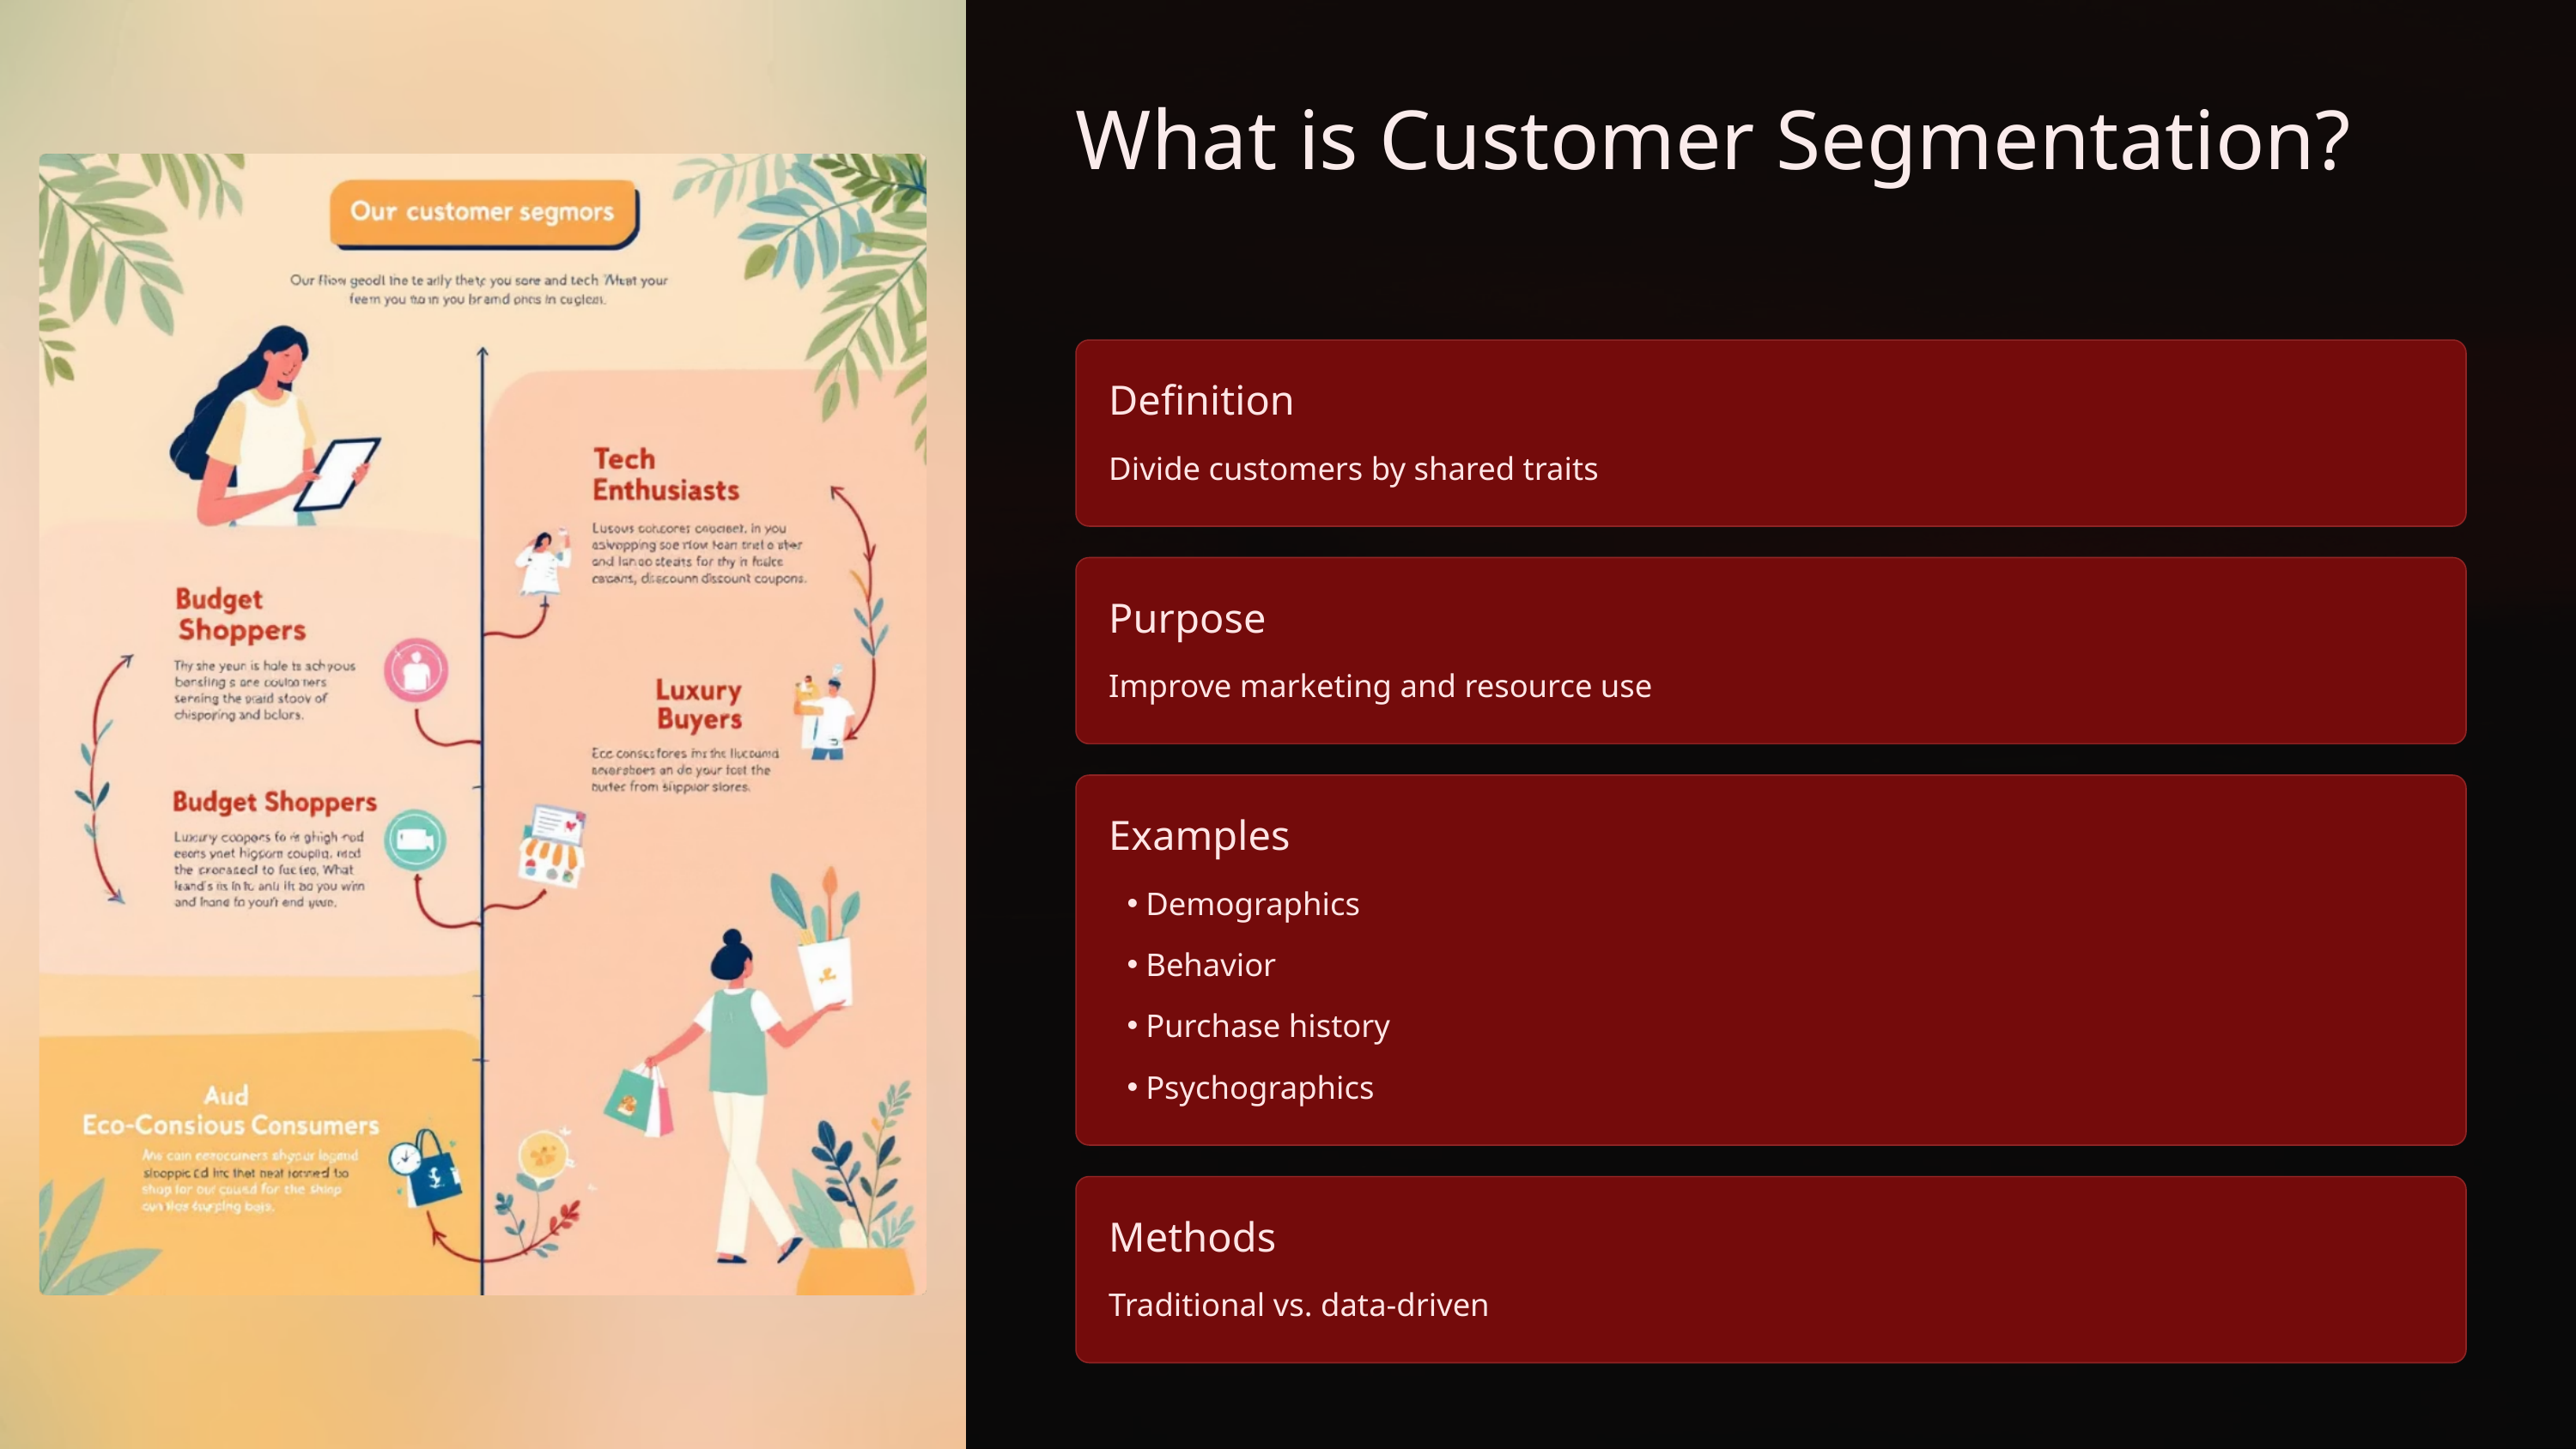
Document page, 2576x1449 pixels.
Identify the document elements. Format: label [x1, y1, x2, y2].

text_box [1108, 807, 1522, 860]
text_box [1074, 773, 2468, 1146]
text_box [1108, 939, 2434, 991]
text_box [1108, 1000, 2434, 1052]
text_box [1108, 372, 1522, 425]
text_box [1108, 1062, 2434, 1113]
text_box [1075, 86, 2467, 294]
text_box [1108, 878, 2434, 930]
text_box [1108, 443, 2434, 494]
text_box [1074, 556, 2468, 745]
text_box [1108, 1209, 1522, 1262]
text_box [1108, 1279, 2434, 1331]
text_box [1074, 1175, 2468, 1364]
text_box [1074, 338, 2468, 527]
text_box [1108, 590, 1522, 643]
text_box [1108, 660, 2434, 712]
text_box [0, 0, 2576, 1449]
